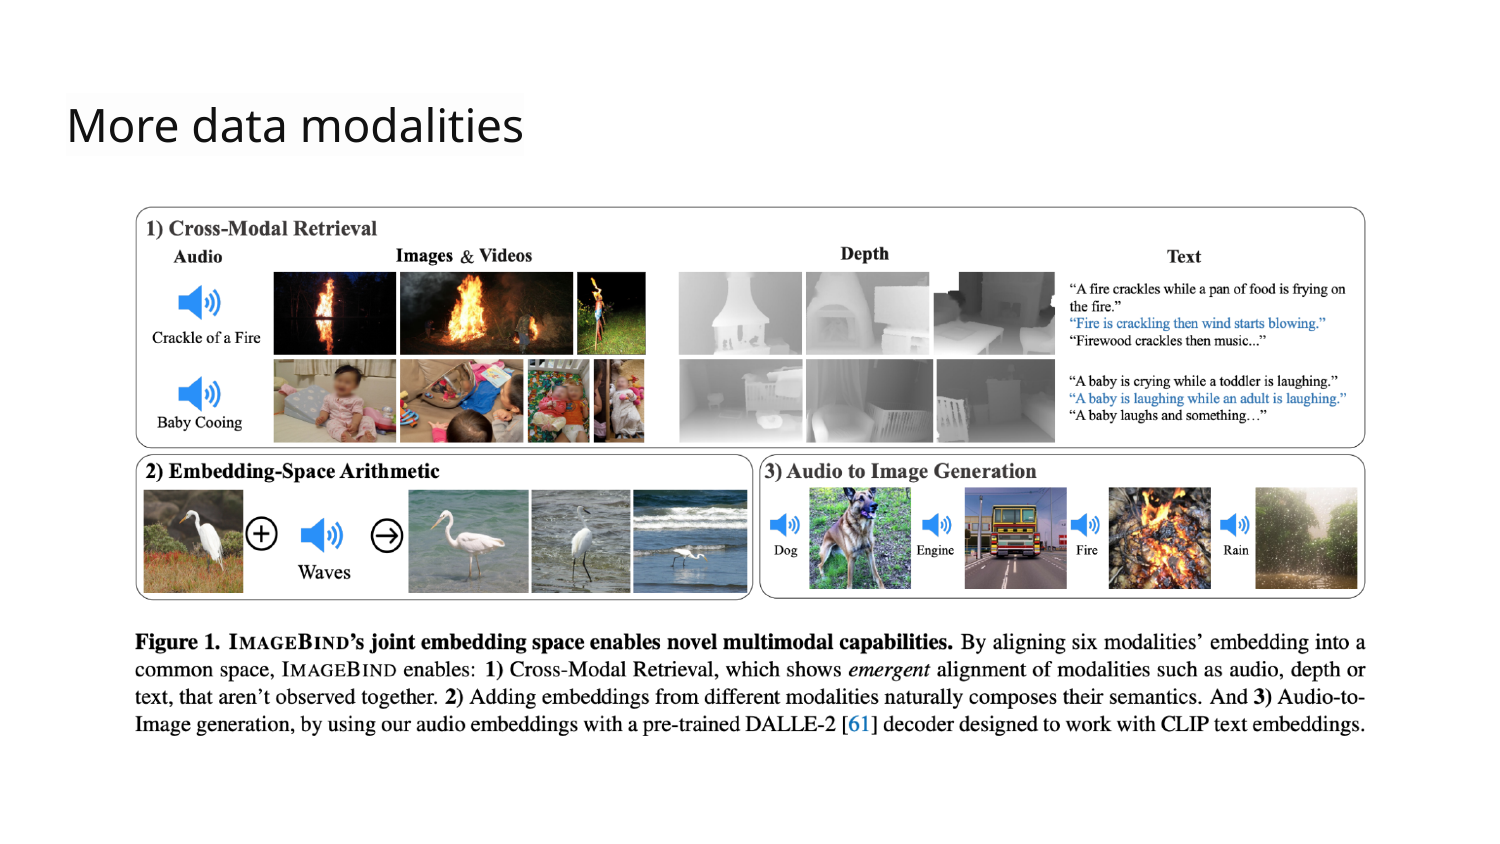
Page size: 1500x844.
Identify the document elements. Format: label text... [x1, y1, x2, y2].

title More data modalities [51, 72, 1449, 167]
picture [118, 192, 1382, 746]
